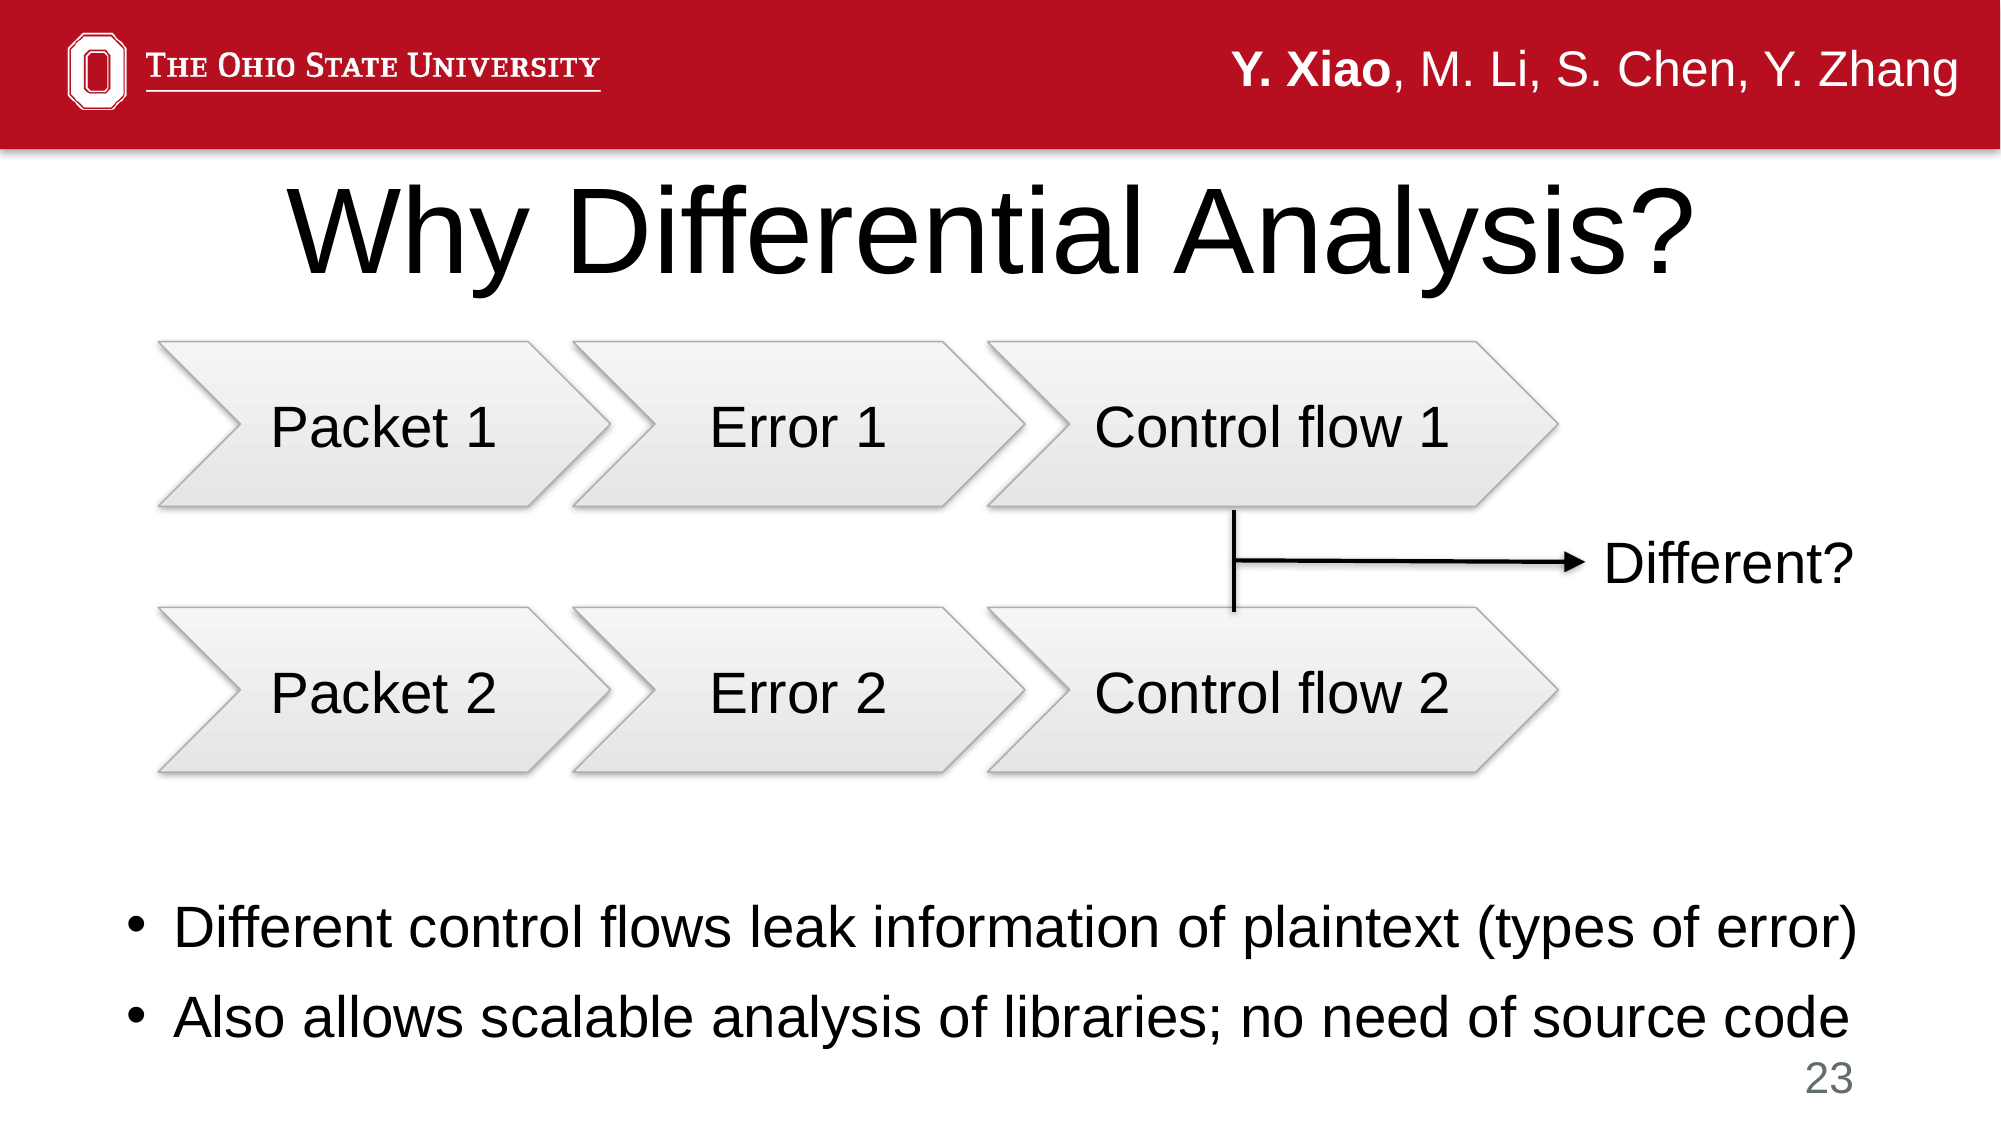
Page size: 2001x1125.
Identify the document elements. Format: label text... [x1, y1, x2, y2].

text_box Also allows scalable analysis of libraries; no need of source code [111, 971, 1872, 1057]
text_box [1233, 510, 1873, 612]
text_box Control flow 2 [986, 606, 1559, 773]
text_box Packet 1 [157, 340, 611, 508]
picture [67, 32, 601, 110]
text_box Why Differential Analysis? [122, 143, 1863, 281]
text_box Error 2 [572, 606, 1026, 773]
text_box Error 1 [572, 340, 1026, 508]
text_box Control flow 1 [986, 340, 1559, 508]
text_box Y. Xiao, M. Li, S. Chen, Y. Zhang [1215, 28, 1976, 104]
text_box Different control flows leak information of plaintext (types of error) [111, 881, 1882, 967]
text_box Packet 2 [157, 606, 611, 773]
